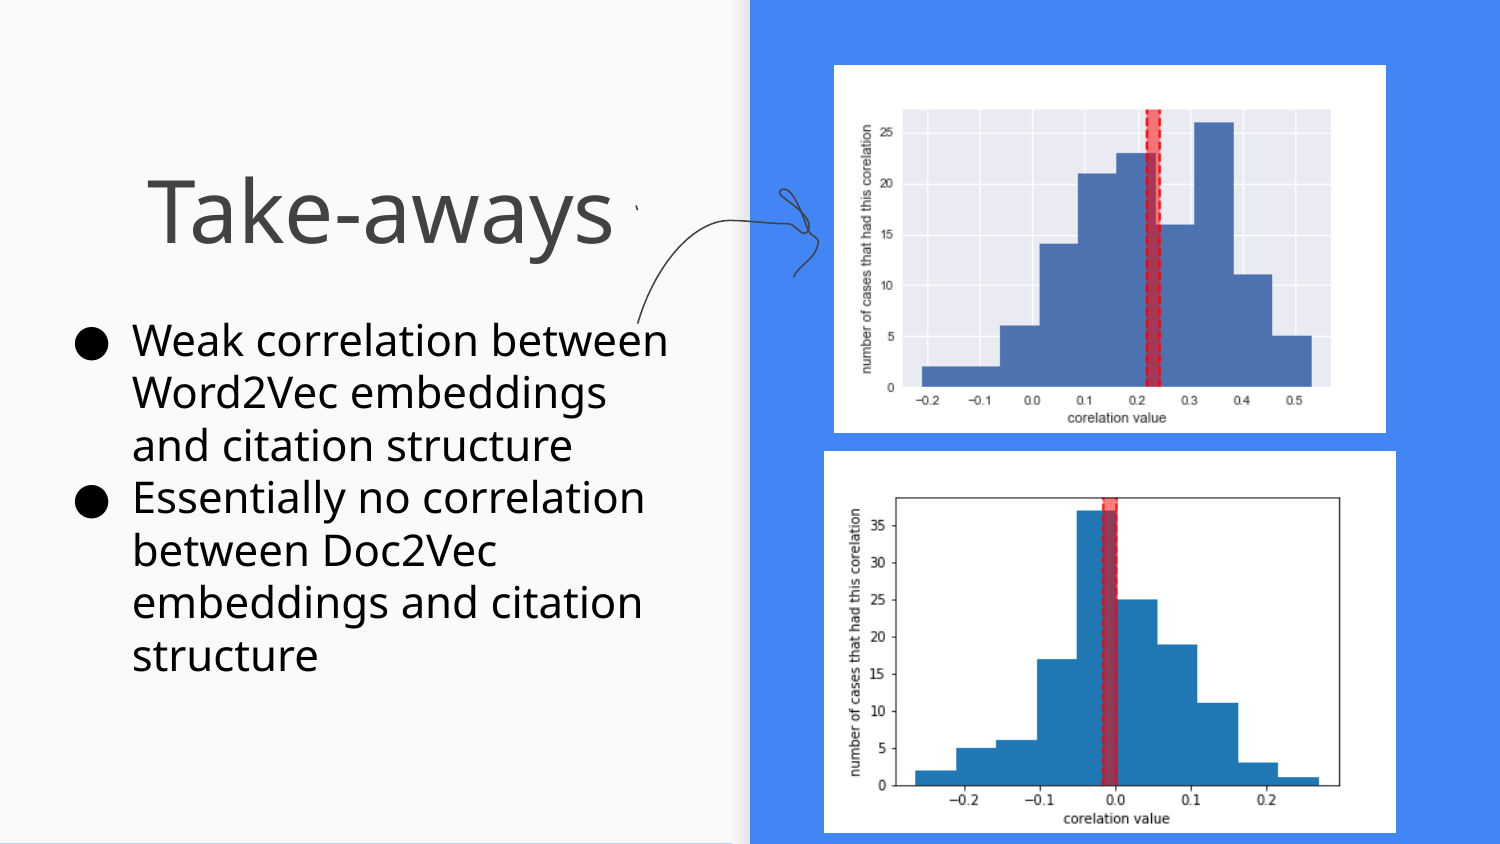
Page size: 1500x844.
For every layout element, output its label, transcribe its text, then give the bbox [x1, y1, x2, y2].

subtitle Weak correlation between Word2Vec embeddings and citation structure Essentially no correlation between Doc2Vec embeddings and citation structure [41, 297, 706, 501]
picture [824, 451, 1396, 833]
picture [834, 64, 1387, 434]
title Take-aways [49, 32, 714, 277]
text_box [637, 189, 819, 324]
